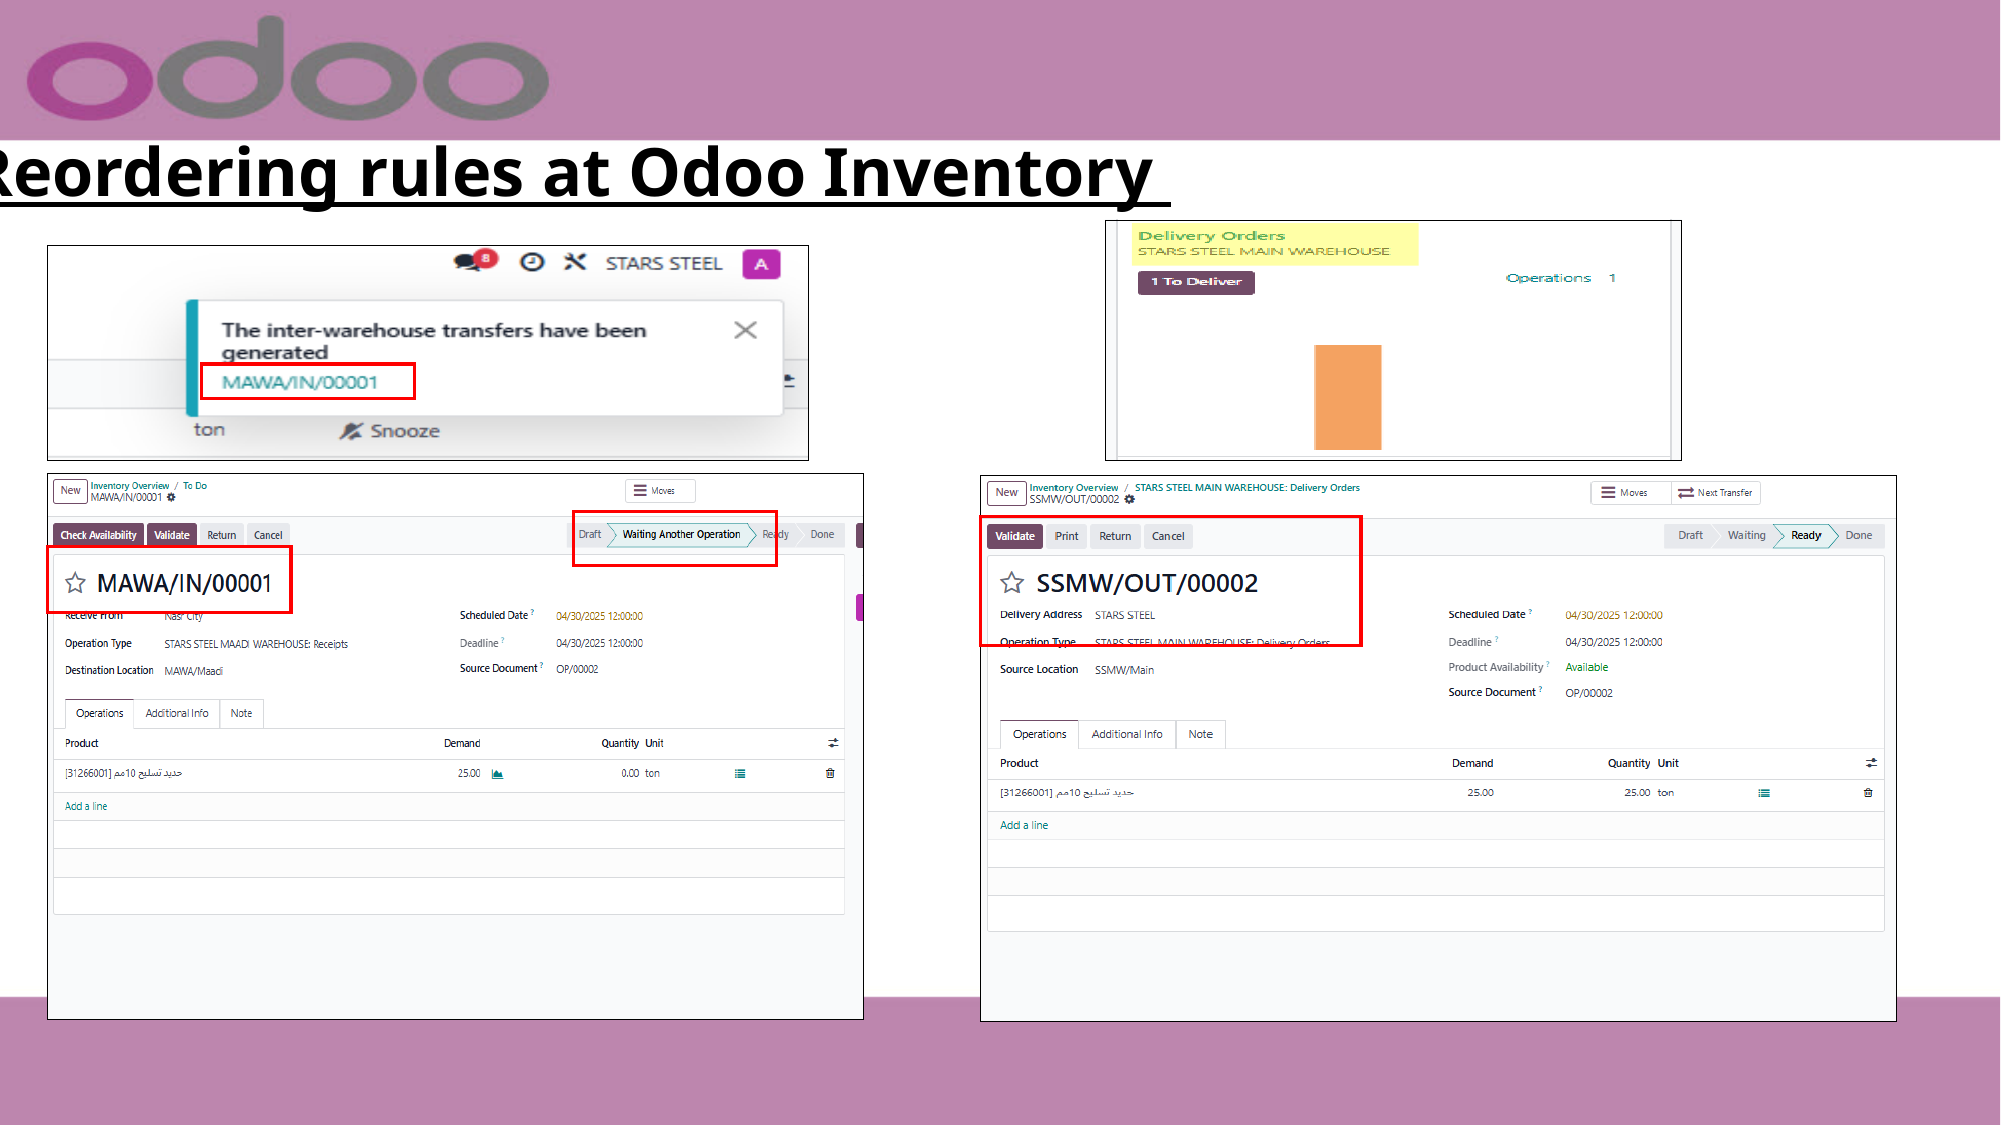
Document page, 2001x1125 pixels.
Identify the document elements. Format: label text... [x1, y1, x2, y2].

picture [0, 0, 2001, 1125]
title Reordering rules at Odoo Inventory [0, 108, 1485, 242]
